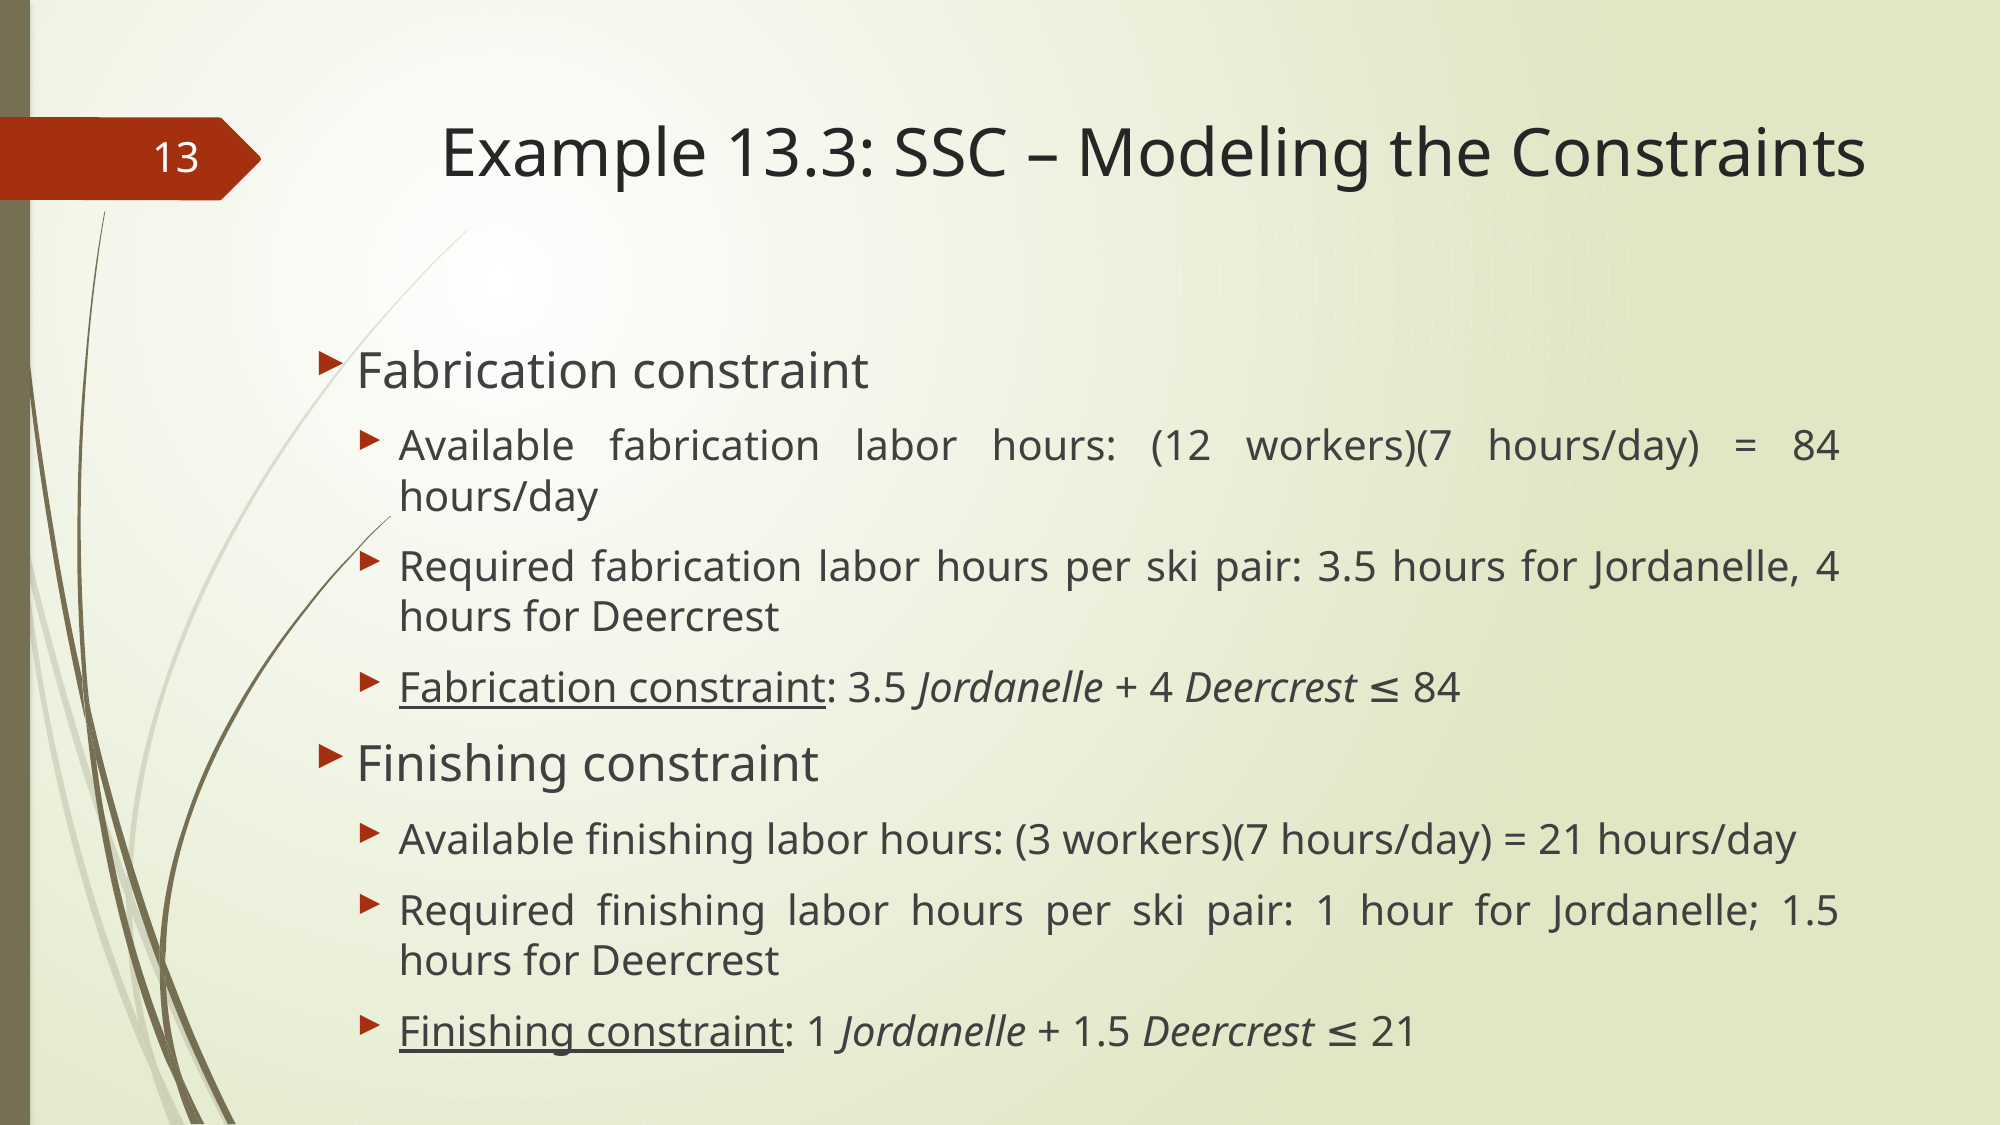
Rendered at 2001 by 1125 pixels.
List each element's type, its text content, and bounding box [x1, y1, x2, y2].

list Fabrication constraint Available fabrication labor hours: (12 workers)(7 hours/day) = 84 hours/day Required fabrication labor hours per ski pair: 3.5 hours for Jordanelle, 4 hours for Deercrest Fabrication constraint: 3.5 Jordanelle + 4 Deercrest ≤ 84 Finishing constraint Available finishing labor hours: (3 workers)(7 hours/day) = 21 hours/day Required finishing labor hours per ski pair: 1 hour for Jordanelle; 1.5 hours for Deercrest Finishing constraint: 1 Jordanelle + 1.5 Deercrest ≤ 21 [281, 330, 1856, 951]
slide_number 13 [87, 129, 216, 190]
title Example 13.3: SSC – Modeling the Constraints [425, 102, 1888, 313]
